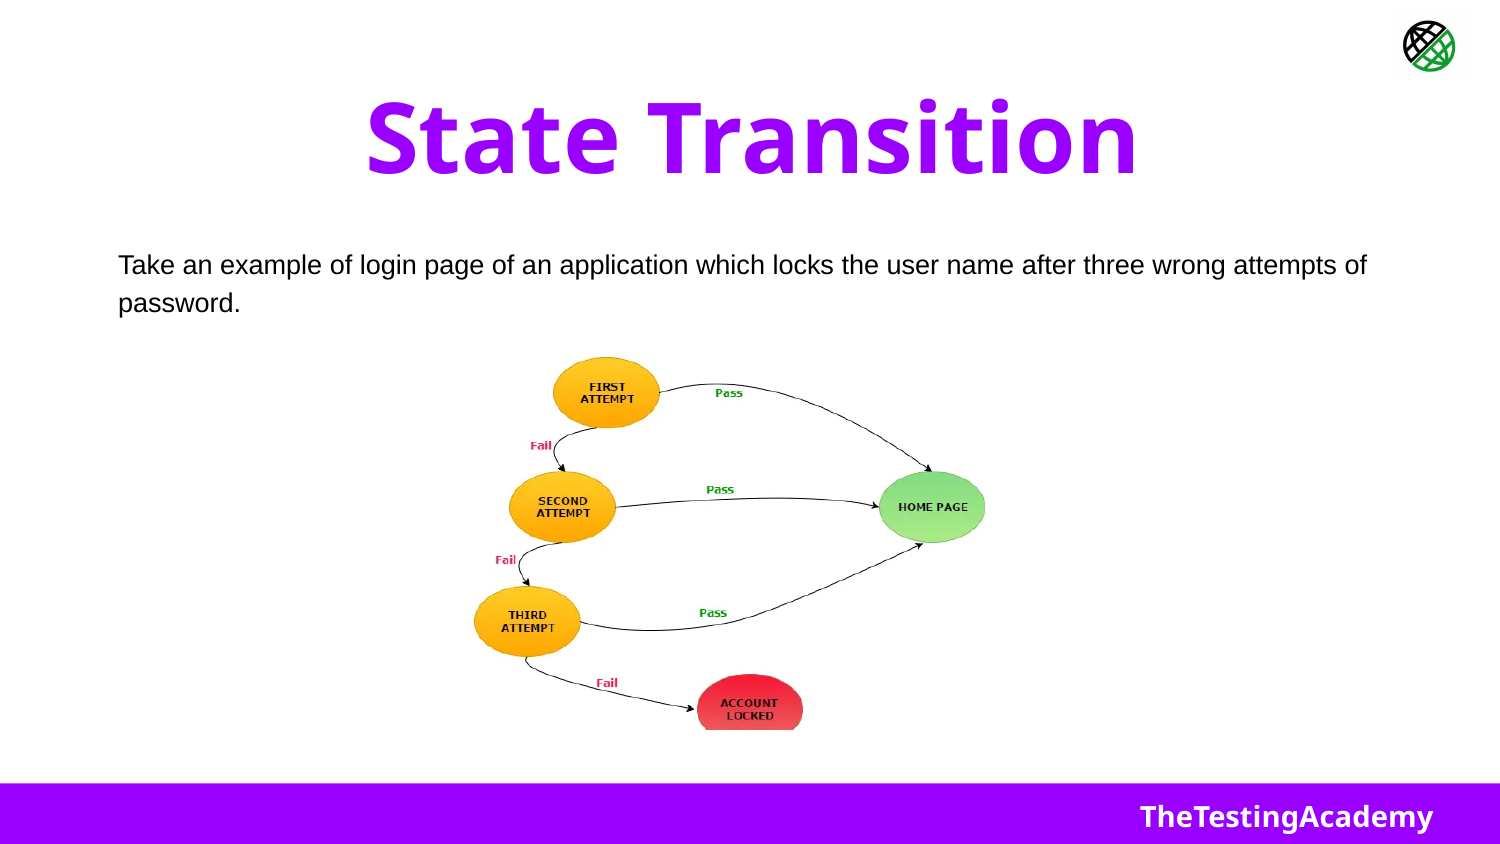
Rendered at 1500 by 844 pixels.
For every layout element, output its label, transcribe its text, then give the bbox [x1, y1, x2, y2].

text_box Take an example of login page of an application which locks the user name after three wrong attempts of password. [103, 227, 1388, 720]
picture [1393, 9, 1471, 82]
title State Transition [35, 64, 1471, 203]
picture [412, 344, 1052, 731]
